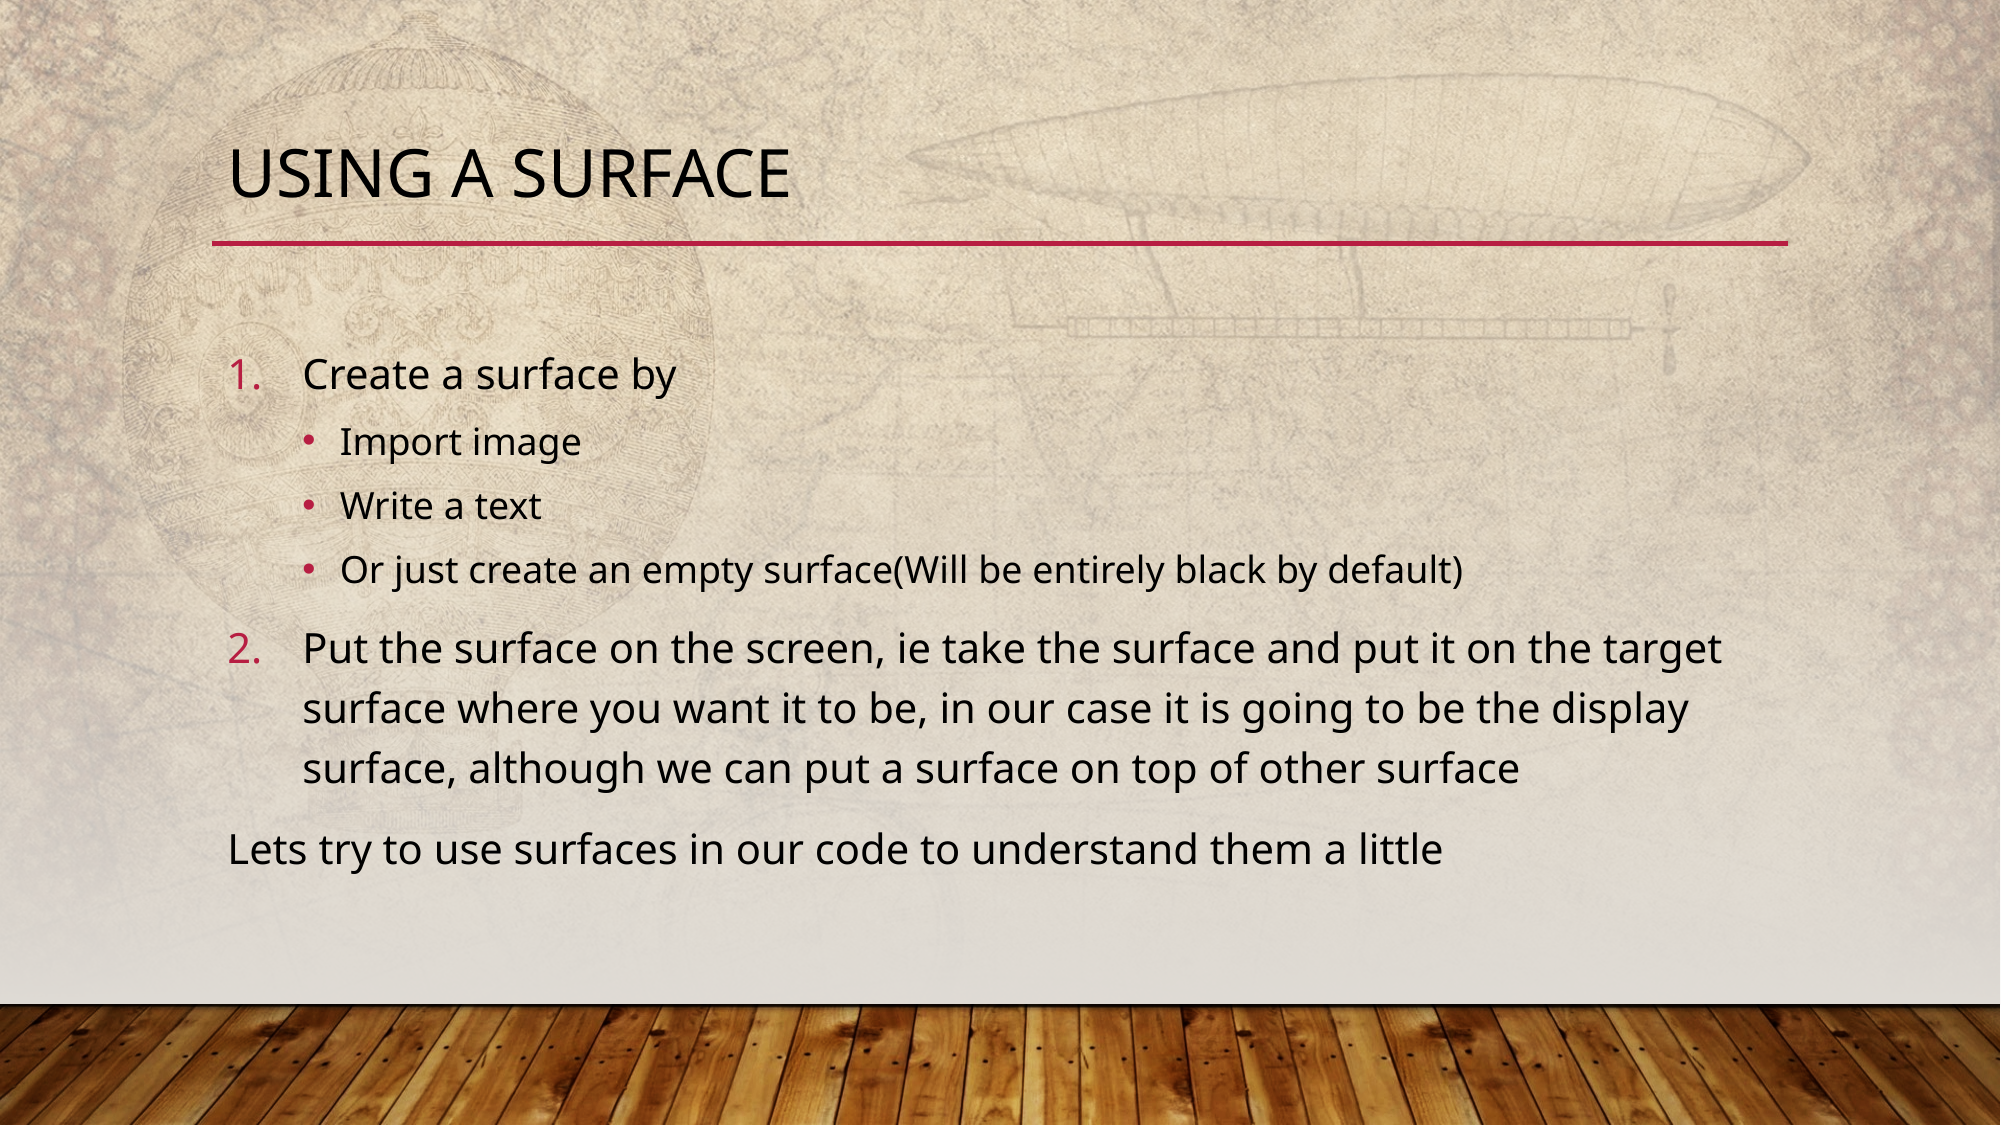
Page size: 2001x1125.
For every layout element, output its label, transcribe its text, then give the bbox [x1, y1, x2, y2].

title Using a surface [212, 131, 1788, 305]
picture [0, 1004, 2000, 1125]
list Create a surface by Import image Write a text Or just create an empty surface(Will be entirely black by default) Put the surface on the screen, ie take the surface and put it on the target surface where you want it to be, in our case it is going to be the display surface, although we can put a surface on top of other surface Lets try to use surfaces in our code to understand them a little [212, 330, 1788, 897]
